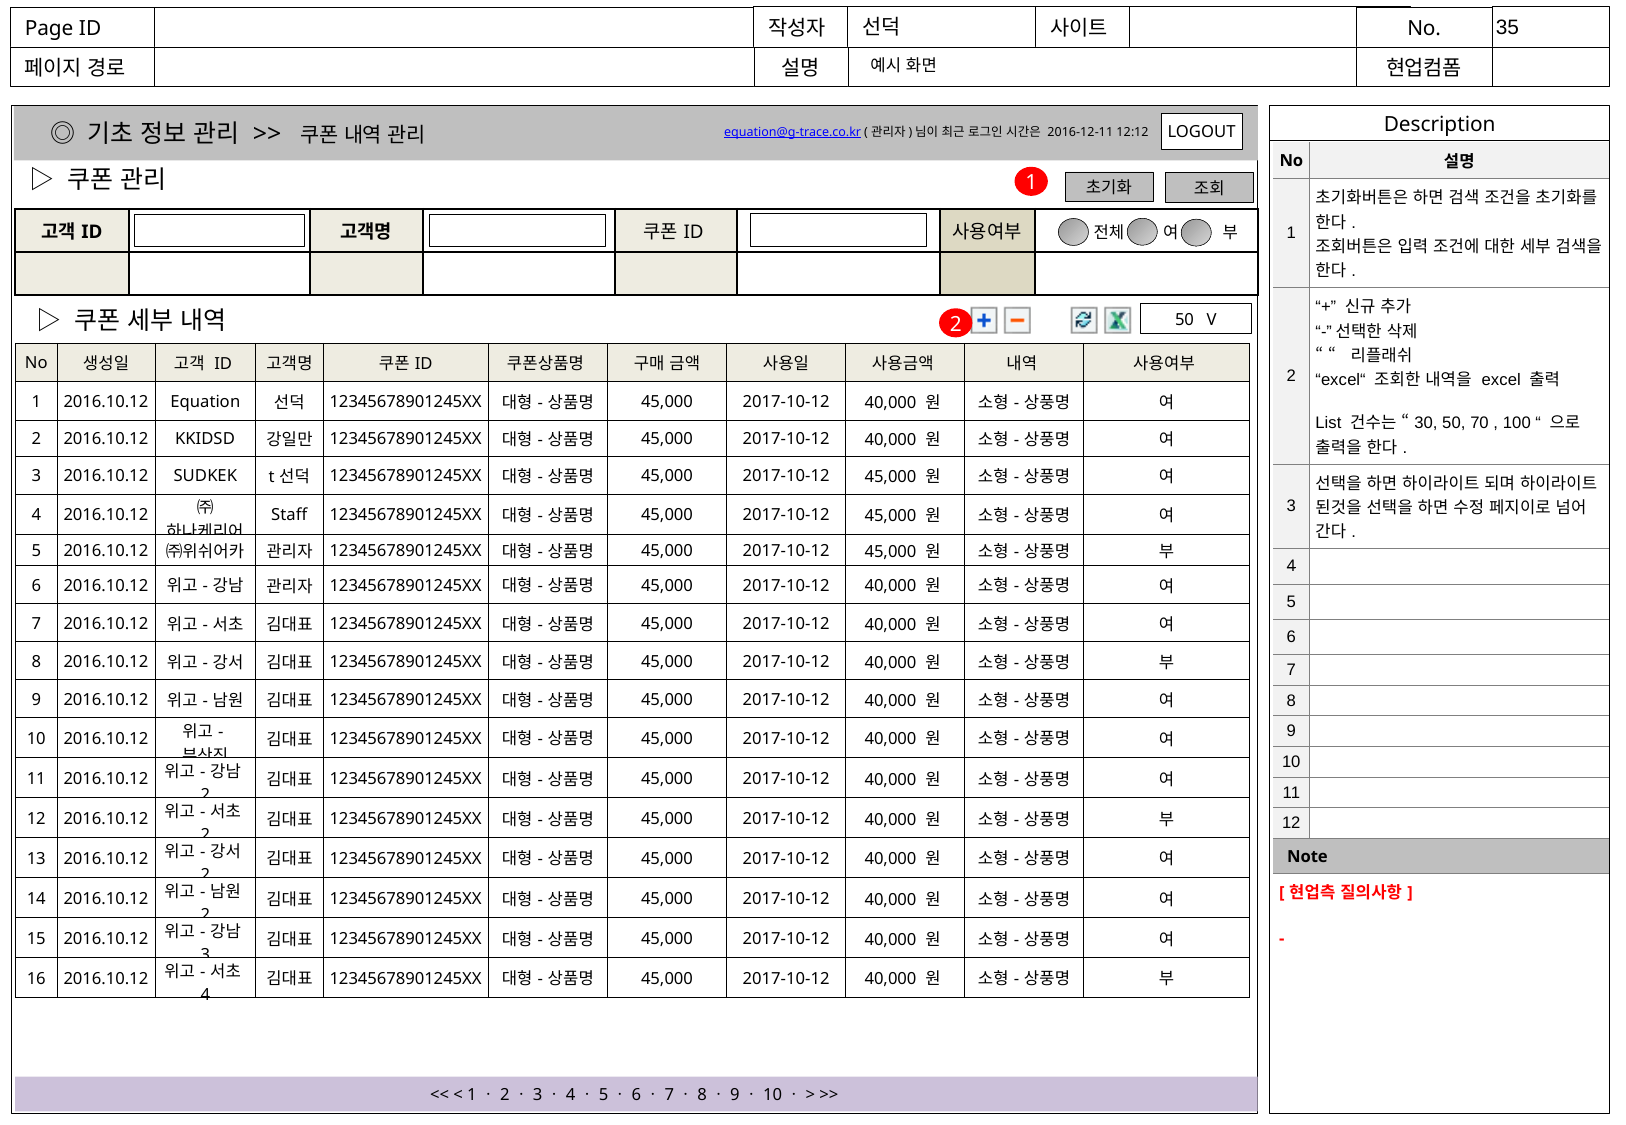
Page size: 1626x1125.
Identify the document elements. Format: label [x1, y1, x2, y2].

table_cell [489, 680, 607, 717]
table_cell [965, 642, 1083, 679]
table_cell [324, 718, 488, 757]
table_cell [489, 718, 607, 757]
table_cell [1273, 778, 1309, 807]
table_cell [965, 798, 1083, 837]
table_cell [608, 382, 726, 420]
table_cell [1310, 179, 1609, 287]
table_cell [846, 535, 964, 565]
table_cell [608, 838, 726, 877]
table_cell [156, 382, 255, 420]
table_cell [1084, 382, 1249, 420]
table_cell [16, 958, 57, 997]
text_box [1058, 214, 1255, 251]
table_cell [1084, 604, 1249, 641]
table_cell [256, 878, 323, 917]
table_cell [16, 253, 128, 294]
text_box [748, 211, 928, 248]
table_cell [846, 457, 964, 494]
table_cell [727, 718, 845, 757]
table_header [738, 210, 939, 251]
table_cell [1084, 878, 1249, 917]
table_cell [324, 918, 488, 957]
table_cell [1310, 686, 1609, 715]
table_cell [1310, 585, 1609, 619]
table_cell [1084, 680, 1249, 717]
table_cell [1084, 535, 1249, 565]
table_cell [941, 253, 1034, 294]
table_header [727, 344, 845, 381]
table_cell [16, 421, 57, 456]
table_cell [489, 566, 607, 603]
table_cell [156, 604, 255, 641]
table_cell [1084, 566, 1249, 603]
table_cell [965, 958, 1083, 997]
table_cell [156, 958, 255, 997]
table_cell [727, 838, 845, 877]
table_cell [727, 758, 845, 797]
table_cell [156, 566, 255, 603]
table_cell [16, 838, 57, 877]
table_cell [324, 495, 488, 534]
table_cell [727, 878, 845, 917]
table_cell [727, 457, 845, 494]
table_cell [16, 604, 57, 641]
table_cell [489, 604, 607, 641]
table_cell [727, 495, 845, 534]
table_cell [256, 718, 323, 757]
text_box [132, 212, 307, 249]
table_header [16, 210, 128, 251]
table_cell [1084, 758, 1249, 797]
table_cell [608, 718, 726, 757]
table_header [941, 210, 1034, 251]
table_cell [256, 758, 323, 797]
table_cell [965, 838, 1083, 877]
table_cell [1084, 718, 1249, 757]
table_cell [489, 798, 607, 837]
table_cell [16, 680, 57, 717]
table_cell [727, 604, 845, 641]
table_cell [324, 535, 488, 565]
table_header [489, 344, 607, 381]
table_cell [16, 457, 57, 494]
table_cell [16, 798, 57, 837]
table_cell [16, 918, 57, 957]
table_cell [965, 566, 1083, 603]
table_cell [1310, 716, 1609, 746]
table_cell [1273, 655, 1309, 685]
table_cell [58, 878, 155, 917]
table_cell [616, 253, 736, 294]
table_cell [256, 382, 323, 420]
table_cell [846, 680, 964, 717]
table_cell [846, 604, 964, 641]
table_cell [846, 718, 964, 757]
table_cell [965, 758, 1083, 797]
table_cell [965, 918, 1083, 957]
table_cell [1084, 642, 1249, 679]
table_cell [156, 918, 255, 957]
table_header [58, 344, 155, 381]
table_cell [1310, 747, 1609, 777]
table_header [424, 210, 614, 251]
table_cell [324, 680, 488, 717]
text_box [1163, 171, 1255, 204]
table_cell [1273, 747, 1309, 777]
table_cell [608, 798, 726, 837]
table_cell [256, 918, 323, 957]
table_cell [1273, 620, 1309, 654]
table_cell [1273, 549, 1309, 584]
table_cell [727, 798, 845, 837]
table_cell [58, 457, 155, 494]
table_header [130, 210, 309, 251]
table_cell [58, 535, 155, 565]
table_cell [1310, 465, 1609, 548]
table_header [608, 344, 726, 381]
picture [965, 298, 1138, 340]
table_cell [846, 838, 964, 877]
table_cell [16, 642, 57, 679]
table_cell [1310, 655, 1609, 685]
table_cell [16, 758, 57, 797]
table_cell [1273, 288, 1309, 464]
table_cell [156, 718, 255, 757]
table_cell [1273, 686, 1309, 715]
table_header [616, 210, 736, 251]
table_cell [1084, 918, 1249, 957]
table_cell [846, 382, 964, 420]
table_cell [156, 758, 255, 797]
table_header [156, 344, 255, 381]
table_cell [156, 535, 255, 565]
table_cell [156, 680, 255, 717]
table_cell [846, 958, 964, 997]
table_cell [608, 918, 726, 957]
table_cell [608, 566, 726, 603]
table_cell [608, 878, 726, 917]
table_cell [608, 495, 726, 534]
table_cell [156, 878, 255, 917]
table_cell [256, 495, 323, 534]
table_cell [1084, 958, 1249, 997]
table_cell [1273, 808, 1309, 838]
table_cell [727, 535, 845, 565]
table_cell [256, 421, 323, 456]
table_cell [311, 253, 422, 294]
table_cell [1084, 798, 1249, 837]
table_cell [846, 798, 964, 837]
table_cell [324, 878, 488, 917]
table_cell [1273, 874, 1609, 1069]
table_cell [256, 958, 323, 997]
table_cell [324, 838, 488, 877]
text_box [21, 297, 242, 343]
table_cell [1273, 585, 1309, 619]
text_box [1138, 302, 1253, 335]
table_cell [156, 642, 255, 679]
table_cell [58, 604, 155, 641]
table_header [1084, 344, 1249, 381]
table_cell [965, 382, 1083, 420]
table_cell [965, 604, 1083, 641]
table_cell [1310, 620, 1609, 654]
table_cell [324, 382, 488, 420]
table_cell [58, 798, 155, 837]
table_cell [324, 604, 488, 641]
text_box [936, 306, 965, 340]
table_cell [965, 878, 1083, 917]
table_cell [156, 838, 255, 877]
table_cell [324, 457, 488, 494]
table_cell [727, 566, 845, 603]
table_cell [58, 680, 155, 717]
table_cell [1084, 457, 1249, 494]
table_cell [324, 421, 488, 456]
table_cell [727, 918, 845, 957]
table_cell [256, 838, 323, 877]
table_cell [965, 495, 1083, 534]
table_cell [489, 457, 607, 494]
table_cell [58, 918, 155, 957]
table_cell [256, 798, 323, 837]
table_cell [846, 642, 964, 679]
table_cell [608, 421, 726, 456]
table_cell [58, 838, 155, 877]
text_box [1012, 164, 1050, 198]
table_header [311, 210, 422, 251]
table_header [1310, 142, 1609, 178]
table_cell [1084, 495, 1249, 534]
table_cell [324, 642, 488, 679]
table_cell [608, 535, 726, 565]
table_cell [424, 253, 614, 294]
text_box [1063, 170, 1155, 204]
table_cell [58, 495, 155, 534]
table_cell [256, 642, 323, 679]
table_cell [58, 421, 155, 456]
table_cell [1273, 179, 1309, 287]
table_cell [489, 495, 607, 534]
table_cell [1310, 549, 1609, 584]
table_cell [58, 718, 155, 757]
table_cell [1273, 465, 1309, 548]
table_cell [1310, 778, 1609, 807]
table_cell [489, 878, 607, 917]
text_box [12, 104, 1260, 201]
table_cell [608, 457, 726, 494]
table_cell [130, 253, 309, 294]
table_cell [156, 495, 255, 534]
table_header [324, 344, 488, 381]
table_cell [489, 382, 607, 420]
table_cell [324, 566, 488, 603]
table_cell [489, 421, 607, 456]
table_cell [256, 680, 323, 717]
table_cell [16, 382, 57, 420]
table_cell [156, 421, 255, 456]
table_header [846, 344, 964, 381]
table_cell [256, 535, 323, 565]
table_cell [16, 566, 57, 603]
table_cell [727, 382, 845, 420]
table_cell [738, 253, 939, 294]
table_cell [727, 642, 845, 679]
table_cell [608, 758, 726, 797]
table_header [16, 344, 57, 381]
table_cell [58, 382, 155, 420]
table_cell [324, 798, 488, 837]
table_cell [324, 958, 488, 997]
table_header [965, 344, 1083, 381]
text_box [427, 212, 607, 249]
table_cell [965, 421, 1083, 456]
table_cell [489, 535, 607, 565]
table_cell [489, 758, 607, 797]
table_cell [324, 758, 488, 797]
table_cell [608, 642, 726, 679]
table_cell [1084, 421, 1249, 456]
table_cell [489, 918, 607, 957]
table_header [256, 344, 323, 381]
table_cell [1310, 808, 1609, 838]
table_cell [156, 798, 255, 837]
table_cell [489, 642, 607, 679]
text_box [855, 47, 1340, 83]
table_cell [58, 642, 155, 679]
table_cell [608, 604, 726, 641]
table_cell [156, 457, 255, 494]
table_cell [727, 958, 845, 997]
table_cell [16, 535, 57, 565]
table_cell [1273, 839, 1609, 873]
table_cell [1084, 838, 1249, 877]
table_cell [58, 958, 155, 997]
table_cell [256, 566, 323, 603]
table_cell [965, 680, 1083, 717]
table_cell [846, 758, 964, 797]
table_cell [846, 421, 964, 456]
table_cell [727, 680, 845, 717]
table_cell [489, 958, 607, 997]
table_cell [846, 918, 964, 957]
table_cell [608, 680, 726, 717]
text_box [15, 1076, 1258, 1112]
table_cell [846, 566, 964, 603]
table_cell [1036, 253, 1257, 294]
table_header [1036, 210, 1257, 251]
table_cell [846, 878, 964, 917]
table_cell [256, 604, 323, 641]
table_cell [965, 718, 1083, 757]
table_cell [16, 718, 57, 757]
table_cell [608, 958, 726, 997]
table_cell [1273, 716, 1309, 746]
table_cell [16, 878, 57, 917]
table_cell [58, 758, 155, 797]
table_header [1273, 142, 1309, 178]
table_cell [965, 457, 1083, 494]
table_cell [16, 495, 57, 534]
table_cell [846, 495, 964, 534]
table_cell [256, 457, 323, 494]
table_cell [1310, 288, 1609, 464]
table_cell [489, 838, 607, 877]
table_cell [727, 421, 845, 456]
table_cell [965, 535, 1083, 565]
table_cell [58, 566, 155, 603]
